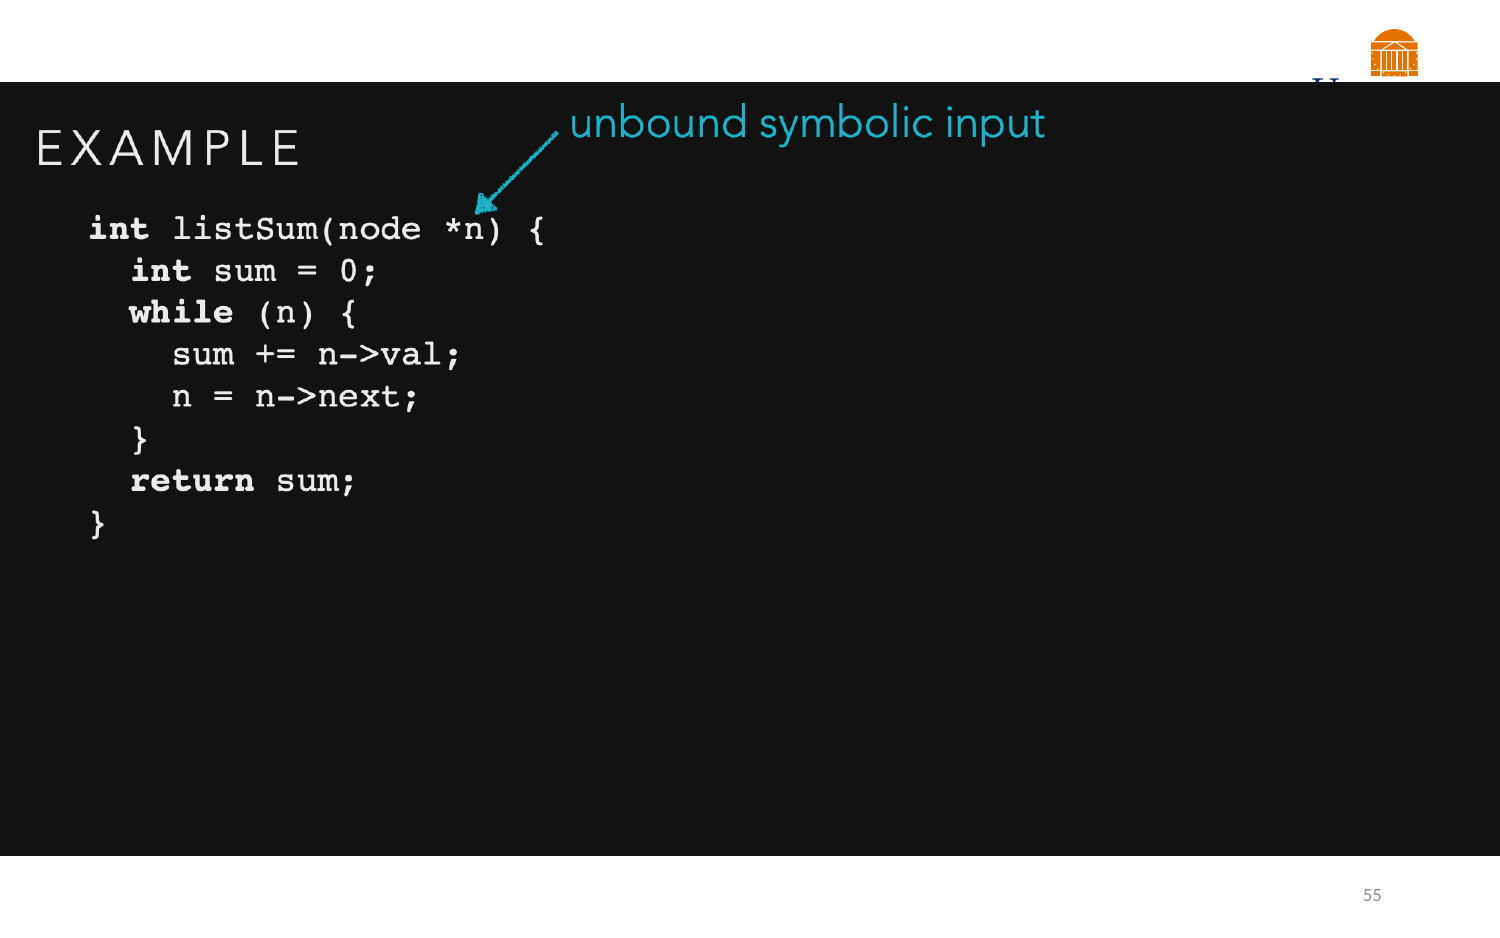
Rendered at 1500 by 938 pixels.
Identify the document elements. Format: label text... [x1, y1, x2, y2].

slide_number 55 [1059, 868, 1397, 919]
picture [0, 82, 1500, 856]
